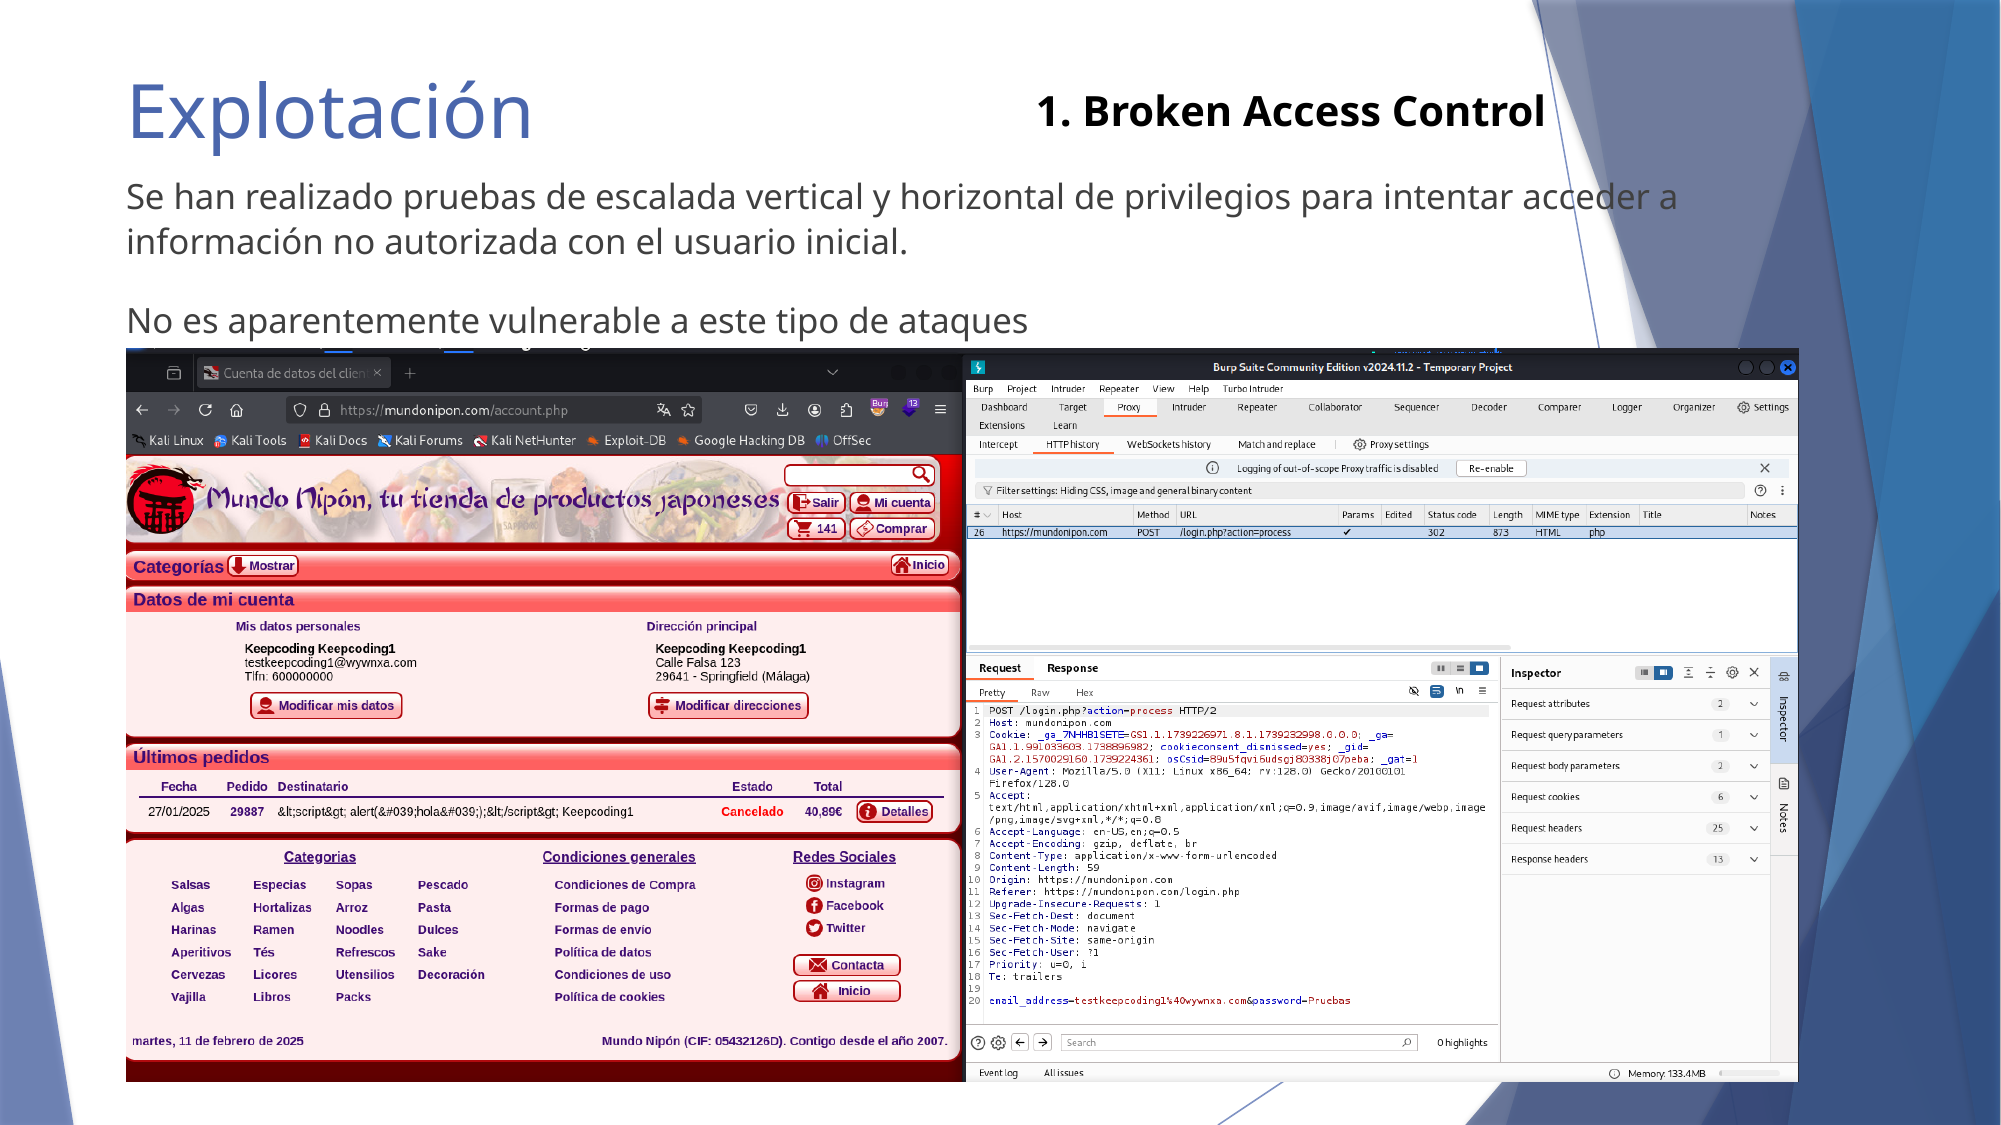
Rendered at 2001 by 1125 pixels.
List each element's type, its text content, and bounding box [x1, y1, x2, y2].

list Se han realizado pruebas de escalada vertical y horizontal de privilegios para intentar acceder a información no autorizada con el usuario inicial. No es aparentemente vulnerable a este tipo de ataques [111, 164, 1697, 349]
picture [125, 347, 1800, 1083]
title Explotación [111, 56, 1522, 164]
text_box 1. Broken Access Control [1021, 77, 2000, 143]
